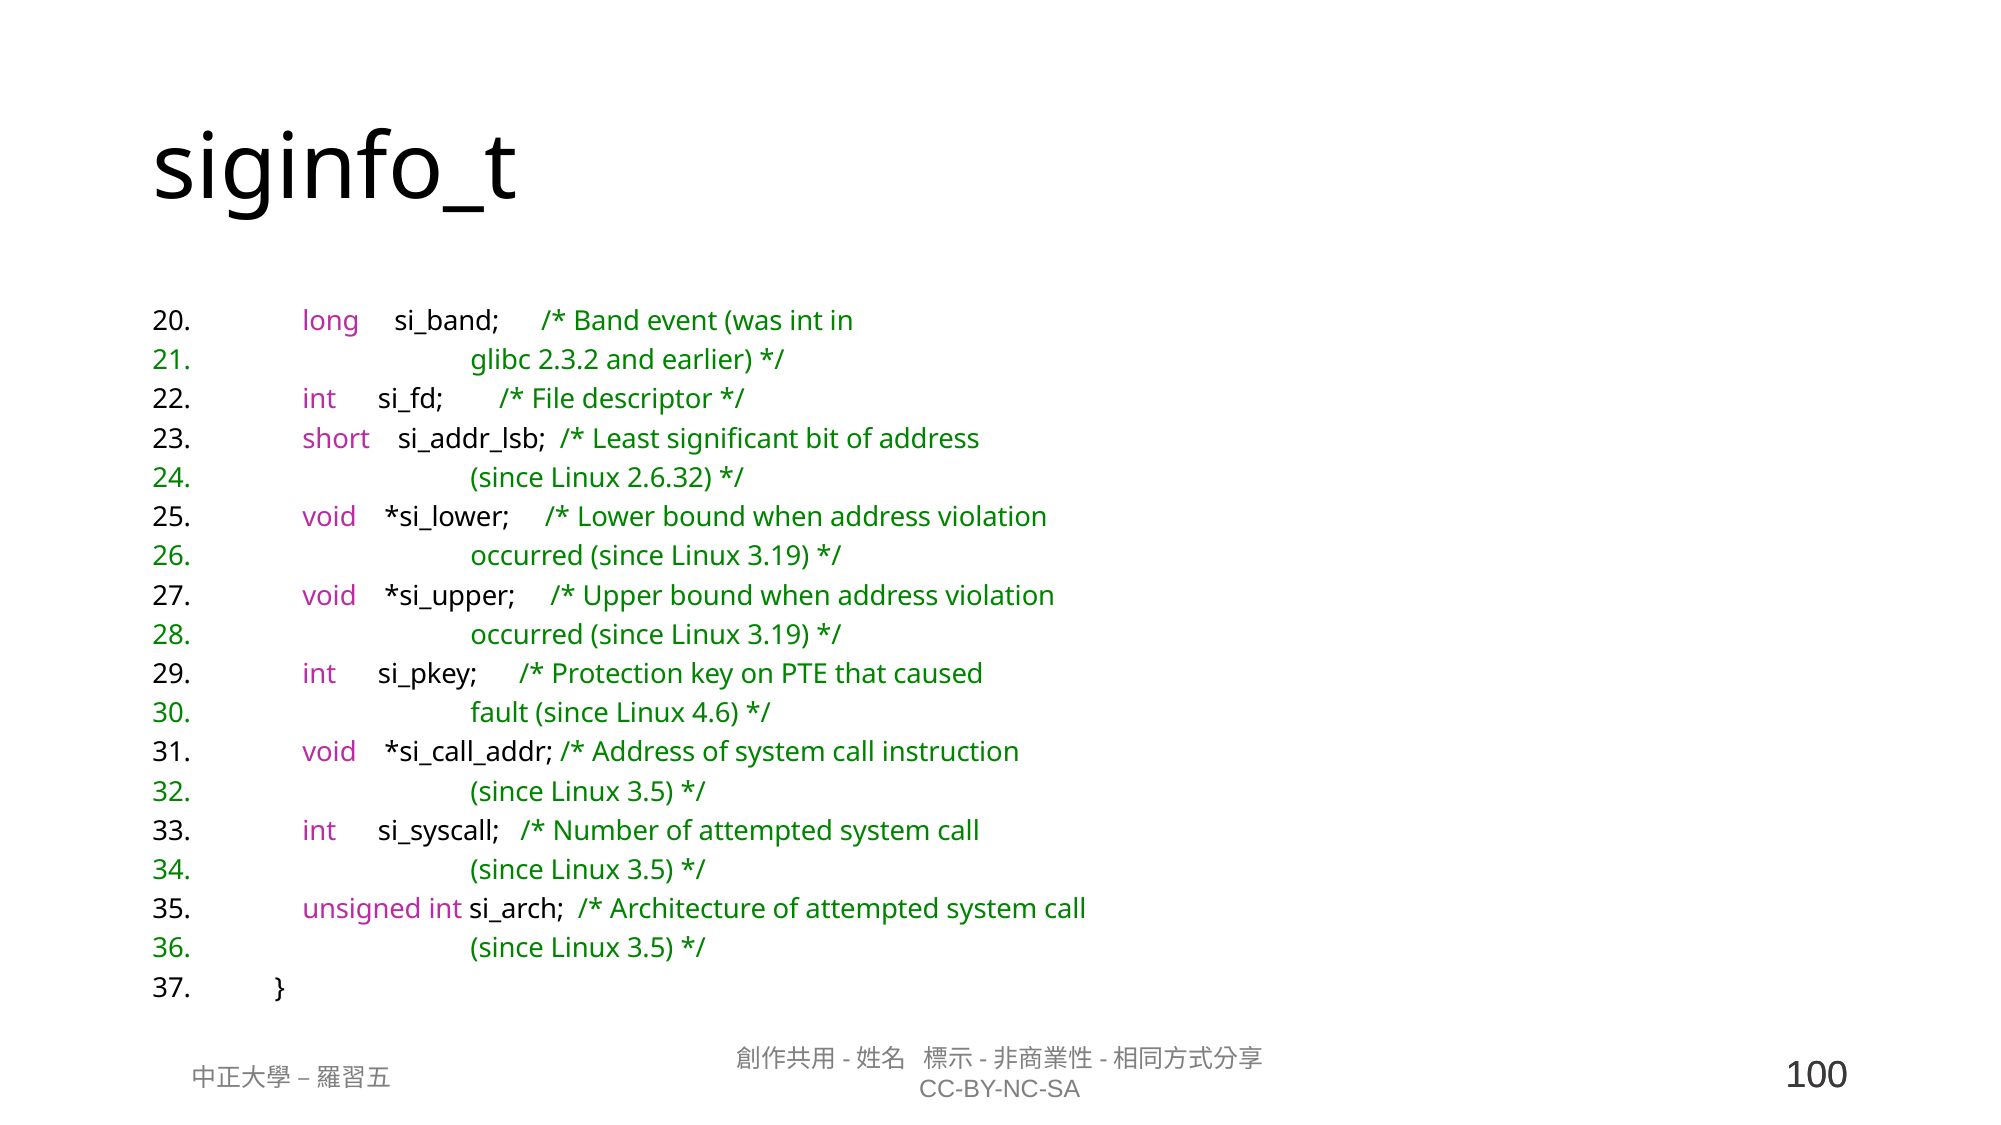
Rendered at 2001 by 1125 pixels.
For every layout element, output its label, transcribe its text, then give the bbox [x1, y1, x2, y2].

list long si_band; /* Band event (was int in glibc 2.3.2 and earlier) */ int si_fd; /* File descriptor */ short si_addr_lsb; /* Least significant bit of address (since Linux 2.6.32) */ void *si_lower; /* Lower bound when address violation occurred (since Linux 3.19) */ void *si_upper; /* Upper bound when address violation occurred (since Linux 3.19) */ int si_pkey; /* Protection key on PTE that caused fault (since Linux 4.6) */ void *si_call_addr; /* Address of system call instruction (since Linux 3.5) */ int si_syscall; /* Number of attempted system call (since Linux 3.5) */ unsigned int si_arch; /* Architecture of attempted system call (since Linux 3.5) */ } [137, 299, 1863, 1014]
title siginfo_t [137, 59, 1863, 278]
